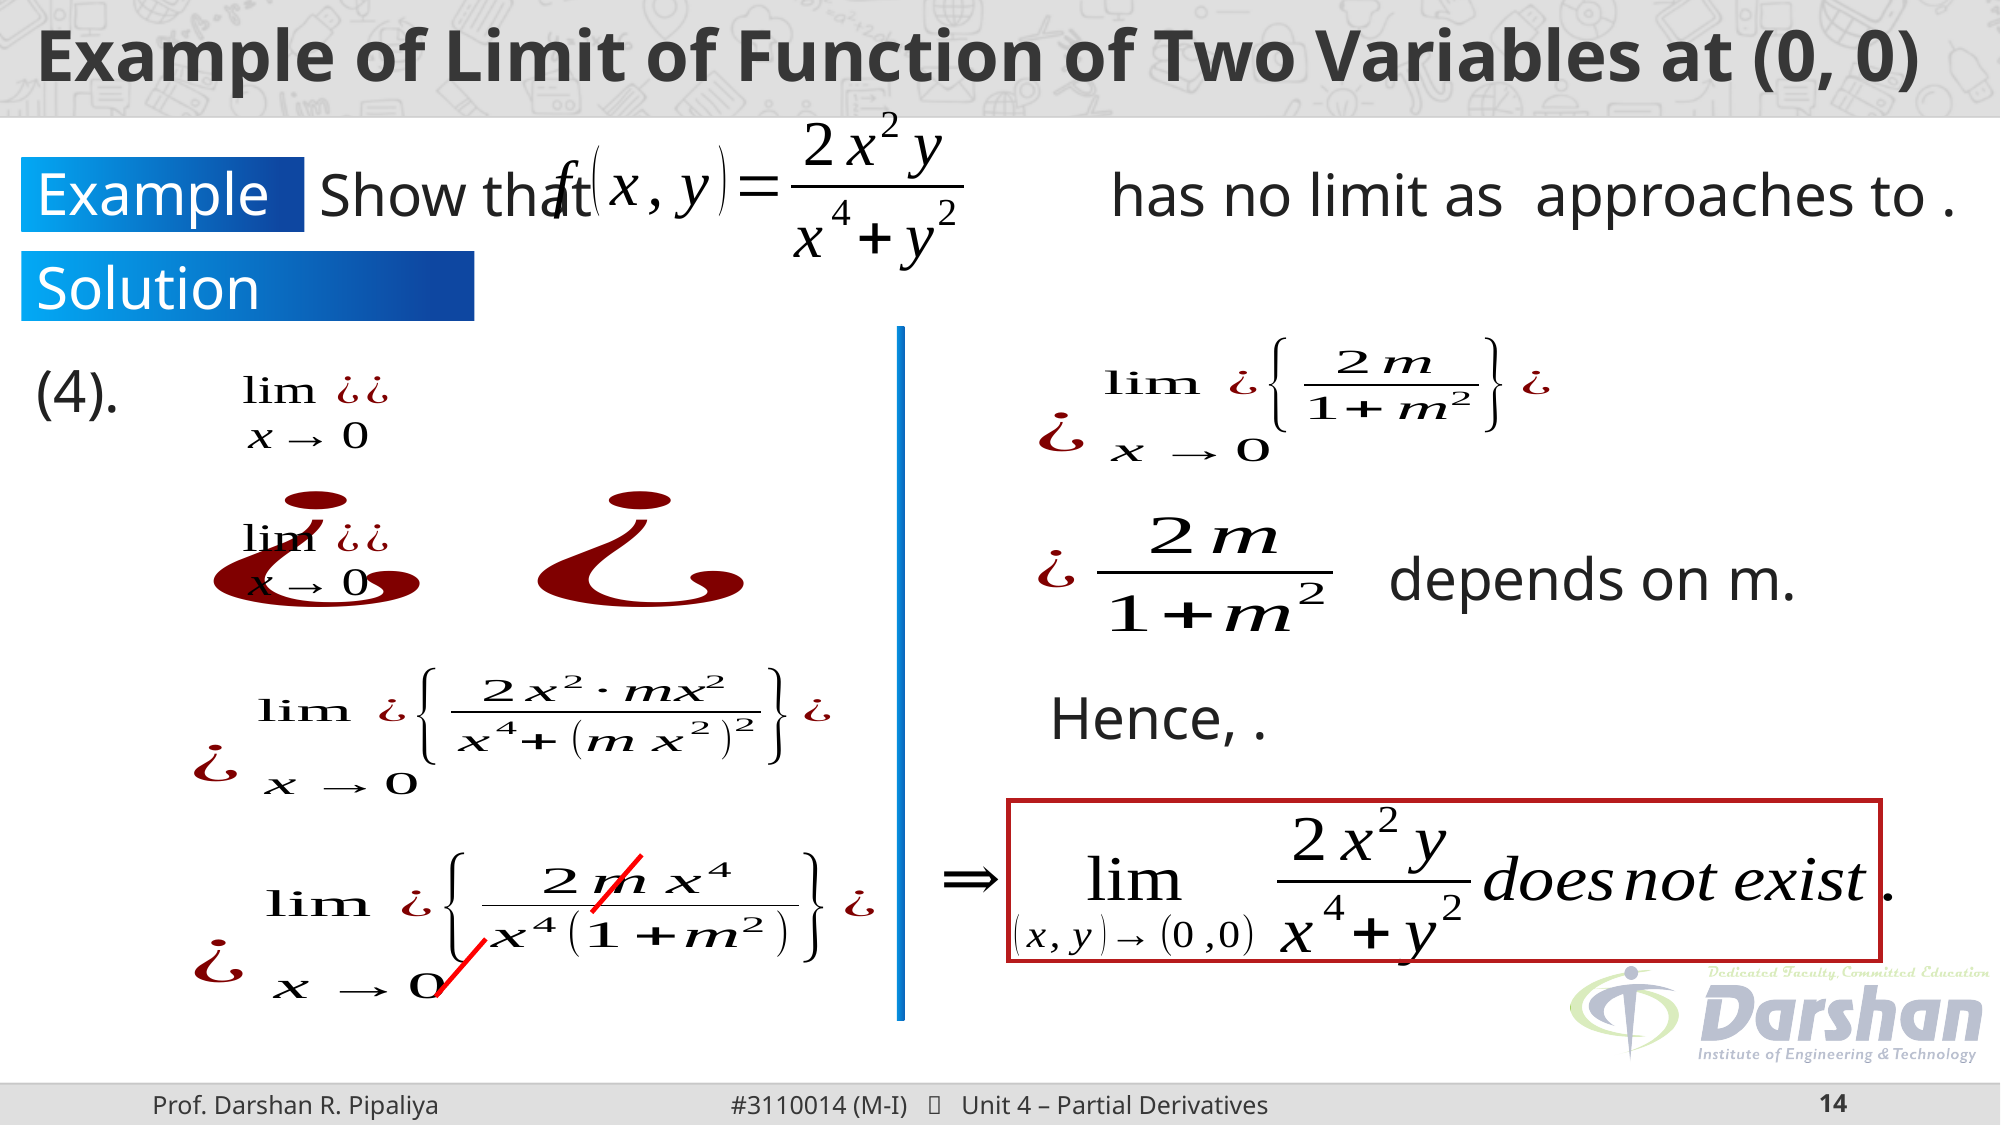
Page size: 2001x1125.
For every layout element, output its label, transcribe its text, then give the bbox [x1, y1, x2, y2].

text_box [591, 854, 642, 913]
text_box Solution Continue: [21, 251, 475, 321]
text_box [896, 326, 905, 1021]
list Example 5: [21, 157, 304, 232]
title Example of Limit of Function of Two Variables at (0, 0) [0, 0, 2000, 117]
text_box [1008, 800, 1882, 962]
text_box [435, 938, 486, 997]
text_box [190, 480, 790, 616]
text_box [304, 101, 2000, 271]
